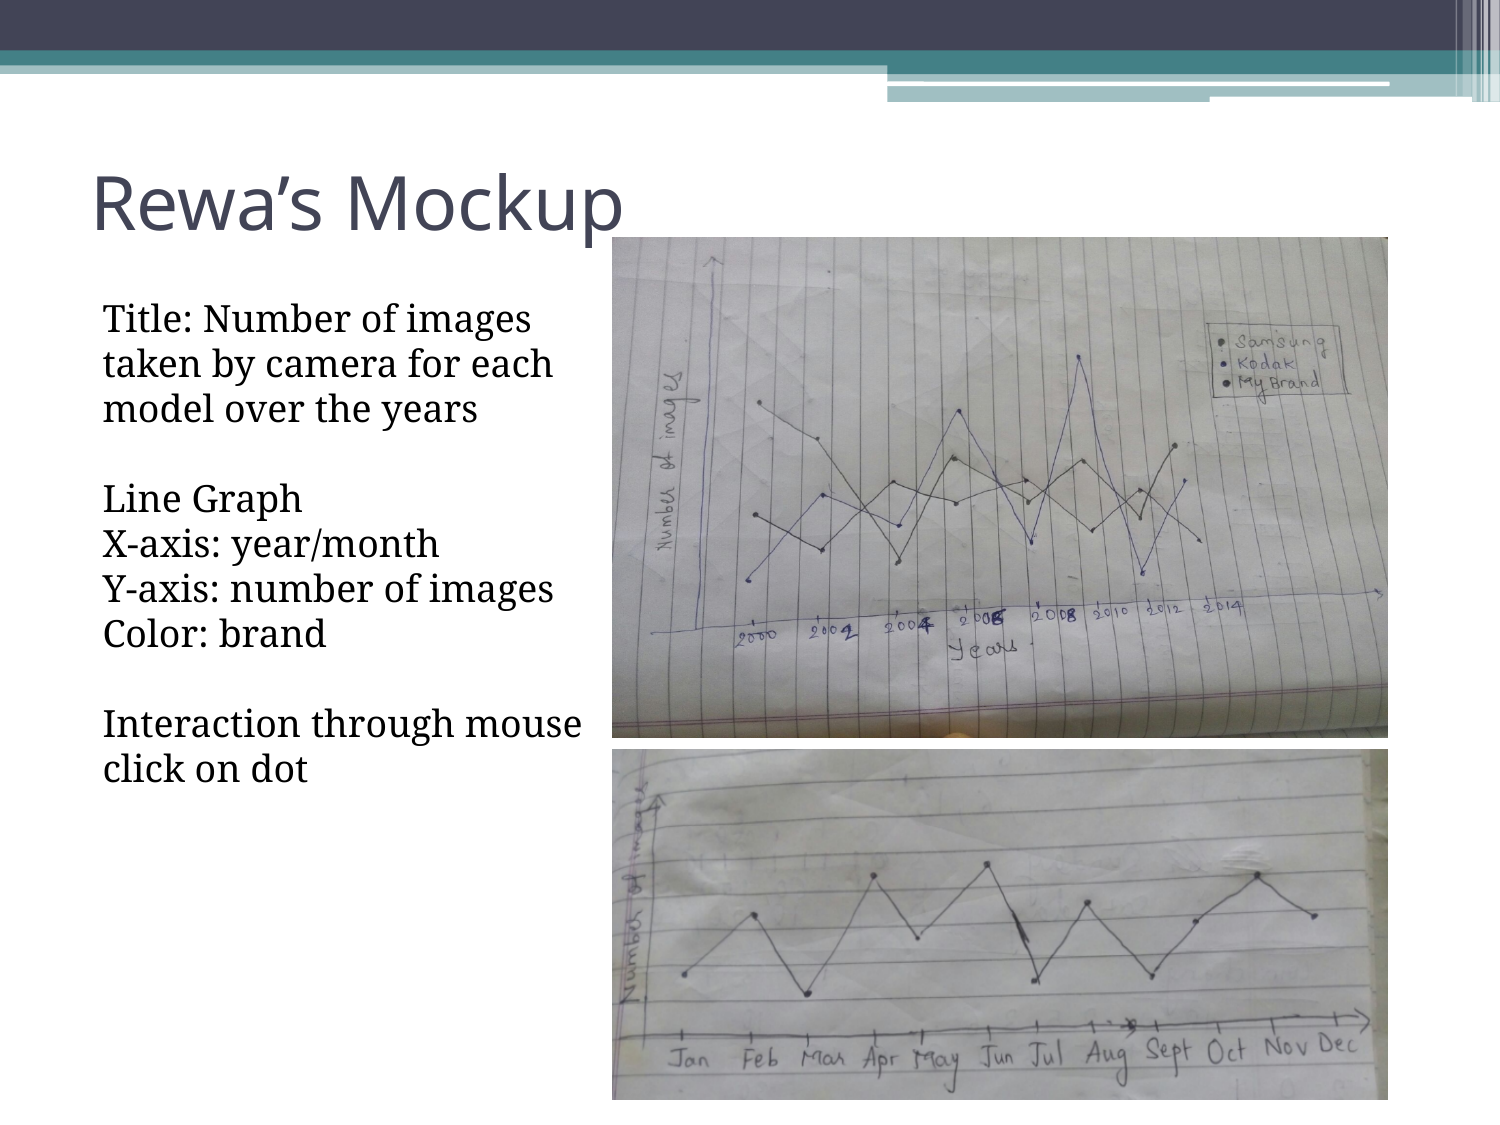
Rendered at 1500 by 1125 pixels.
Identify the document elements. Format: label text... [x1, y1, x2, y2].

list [612, 237, 1388, 738]
title Rewa’s Mockup [75, 112, 1425, 288]
text_box Title: Number of images taken by camera for each model over the years Line Graph X-axis: year/month Y-axis: number of images Color: brand Interaction through mouse click on dot [87, 287, 600, 803]
picture [612, 749, 1388, 1101]
